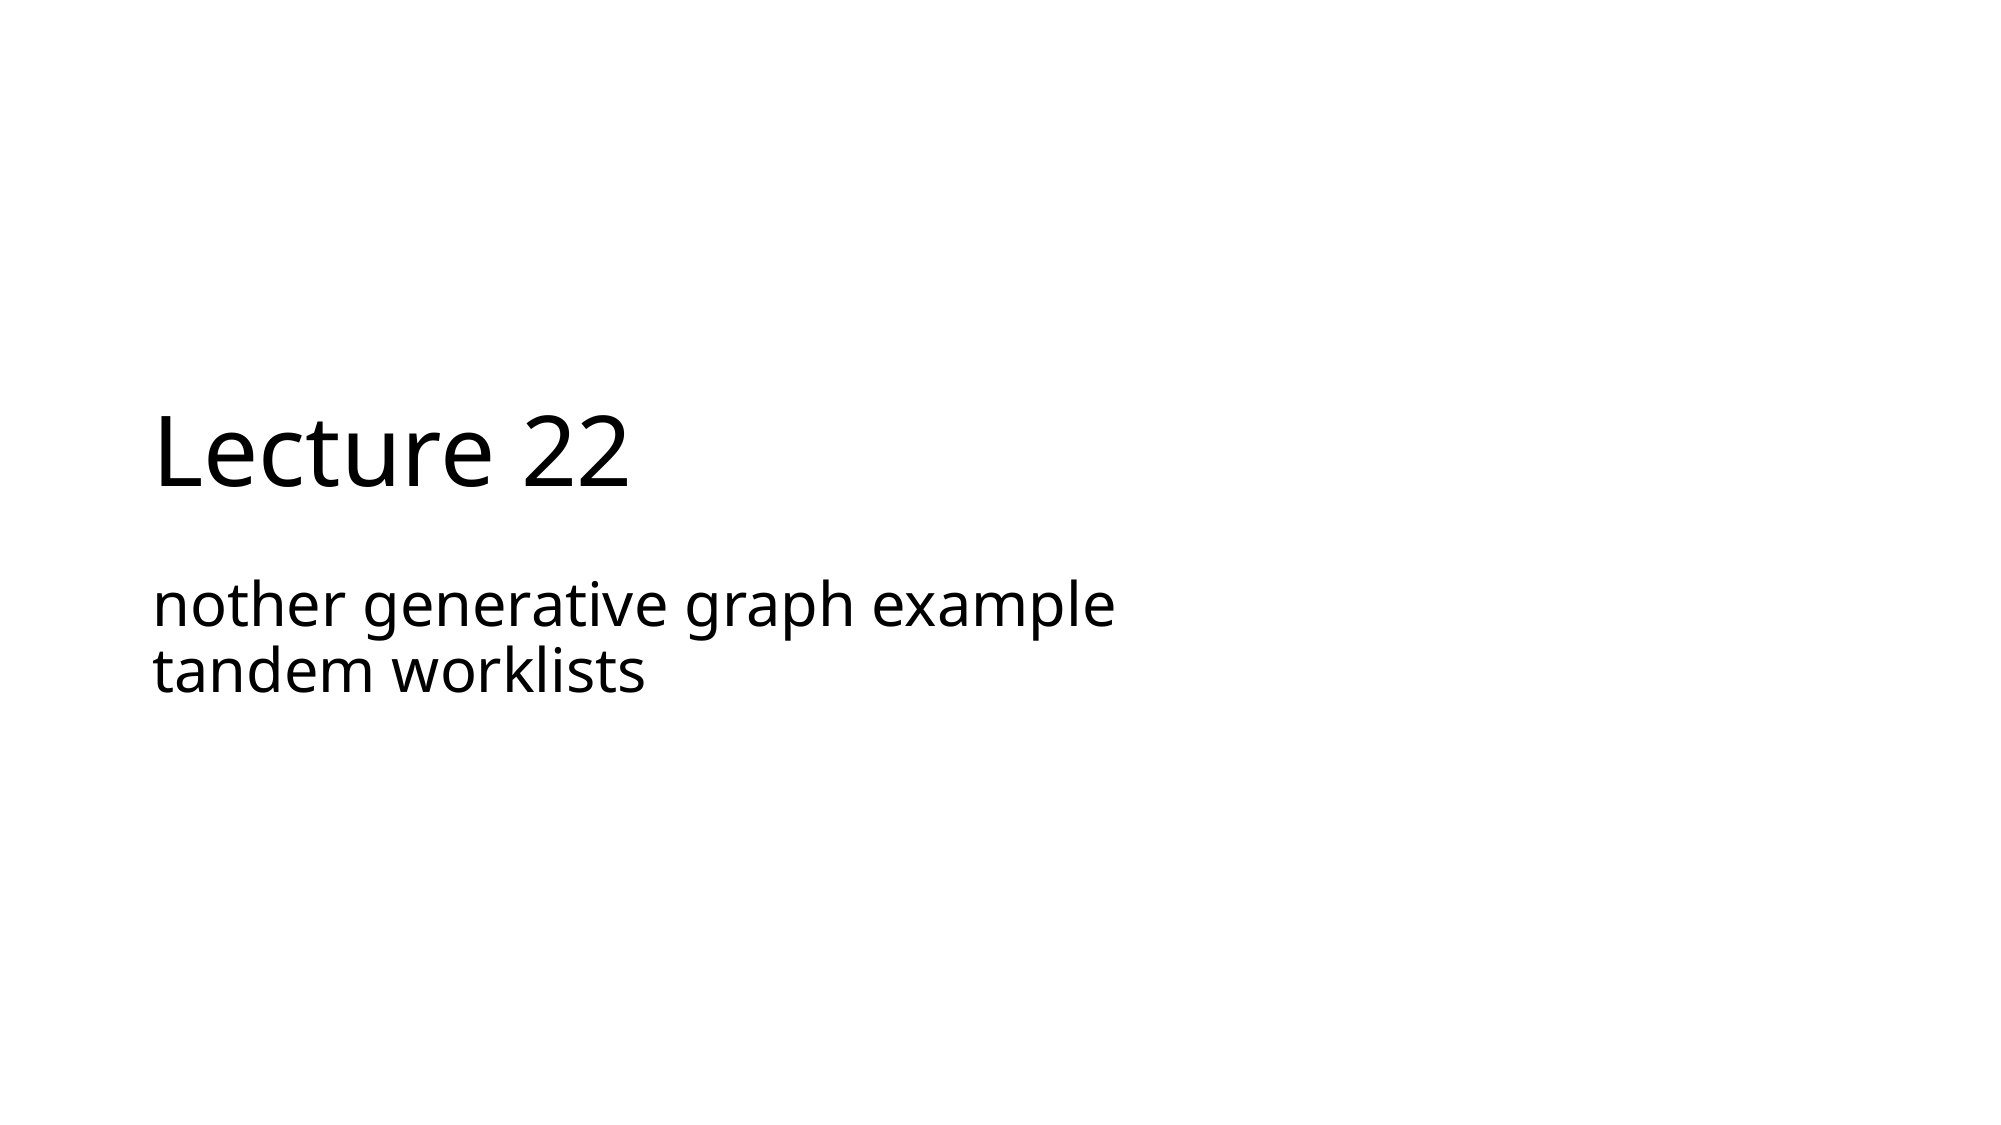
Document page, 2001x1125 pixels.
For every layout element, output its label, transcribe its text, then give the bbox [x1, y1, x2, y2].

title Lecture 22 nother generative graph example tandem worklists [137, 391, 1863, 717]
